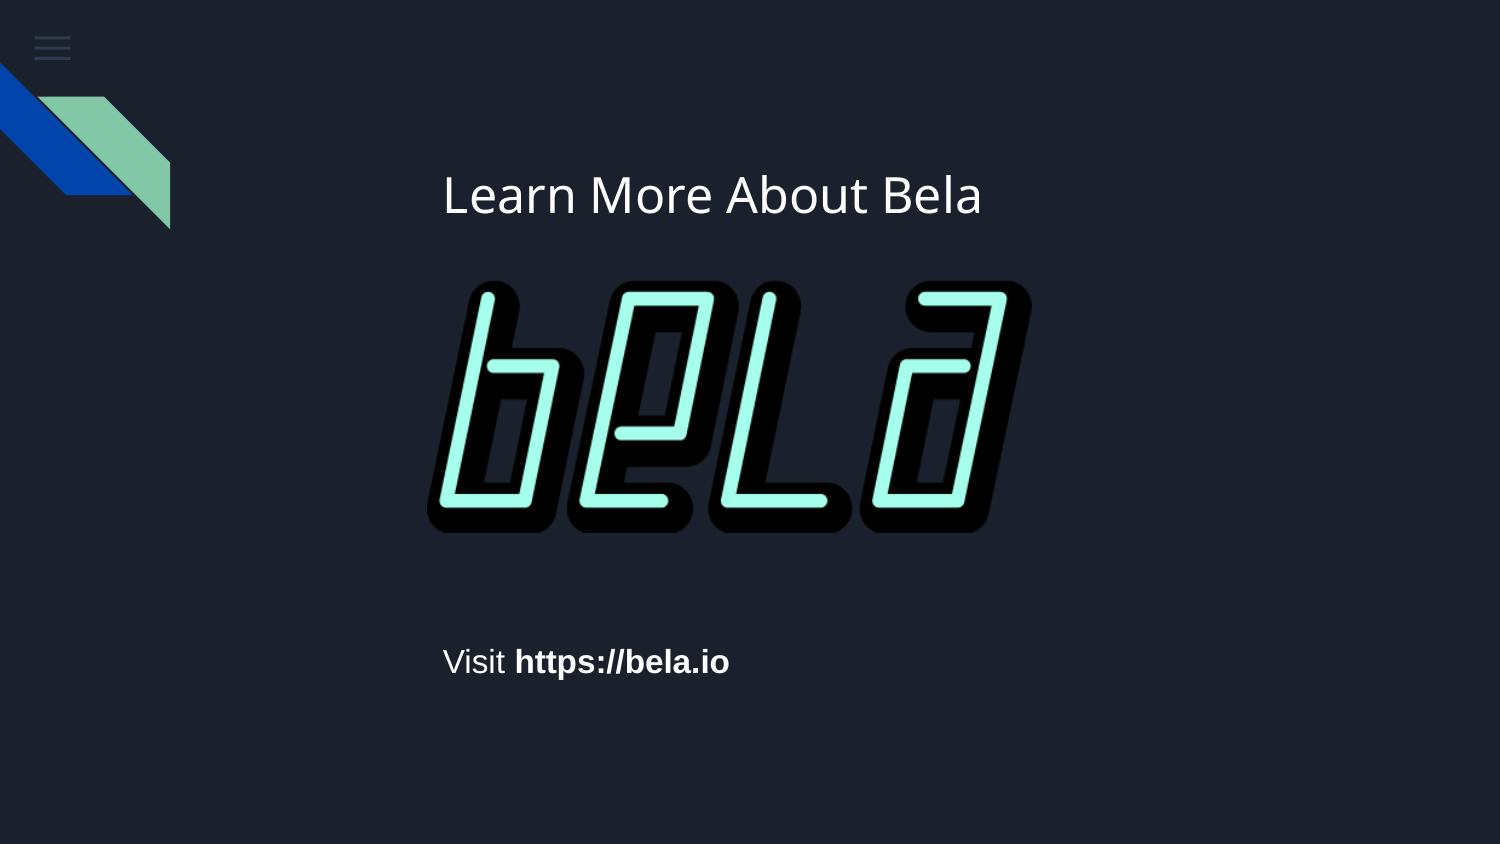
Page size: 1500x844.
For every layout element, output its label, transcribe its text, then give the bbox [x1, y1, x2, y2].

picture [427, 280, 1032, 533]
text_box Visit https://bela.io [427, 624, 1047, 695]
title Learn More About Bela [427, 148, 1073, 262]
